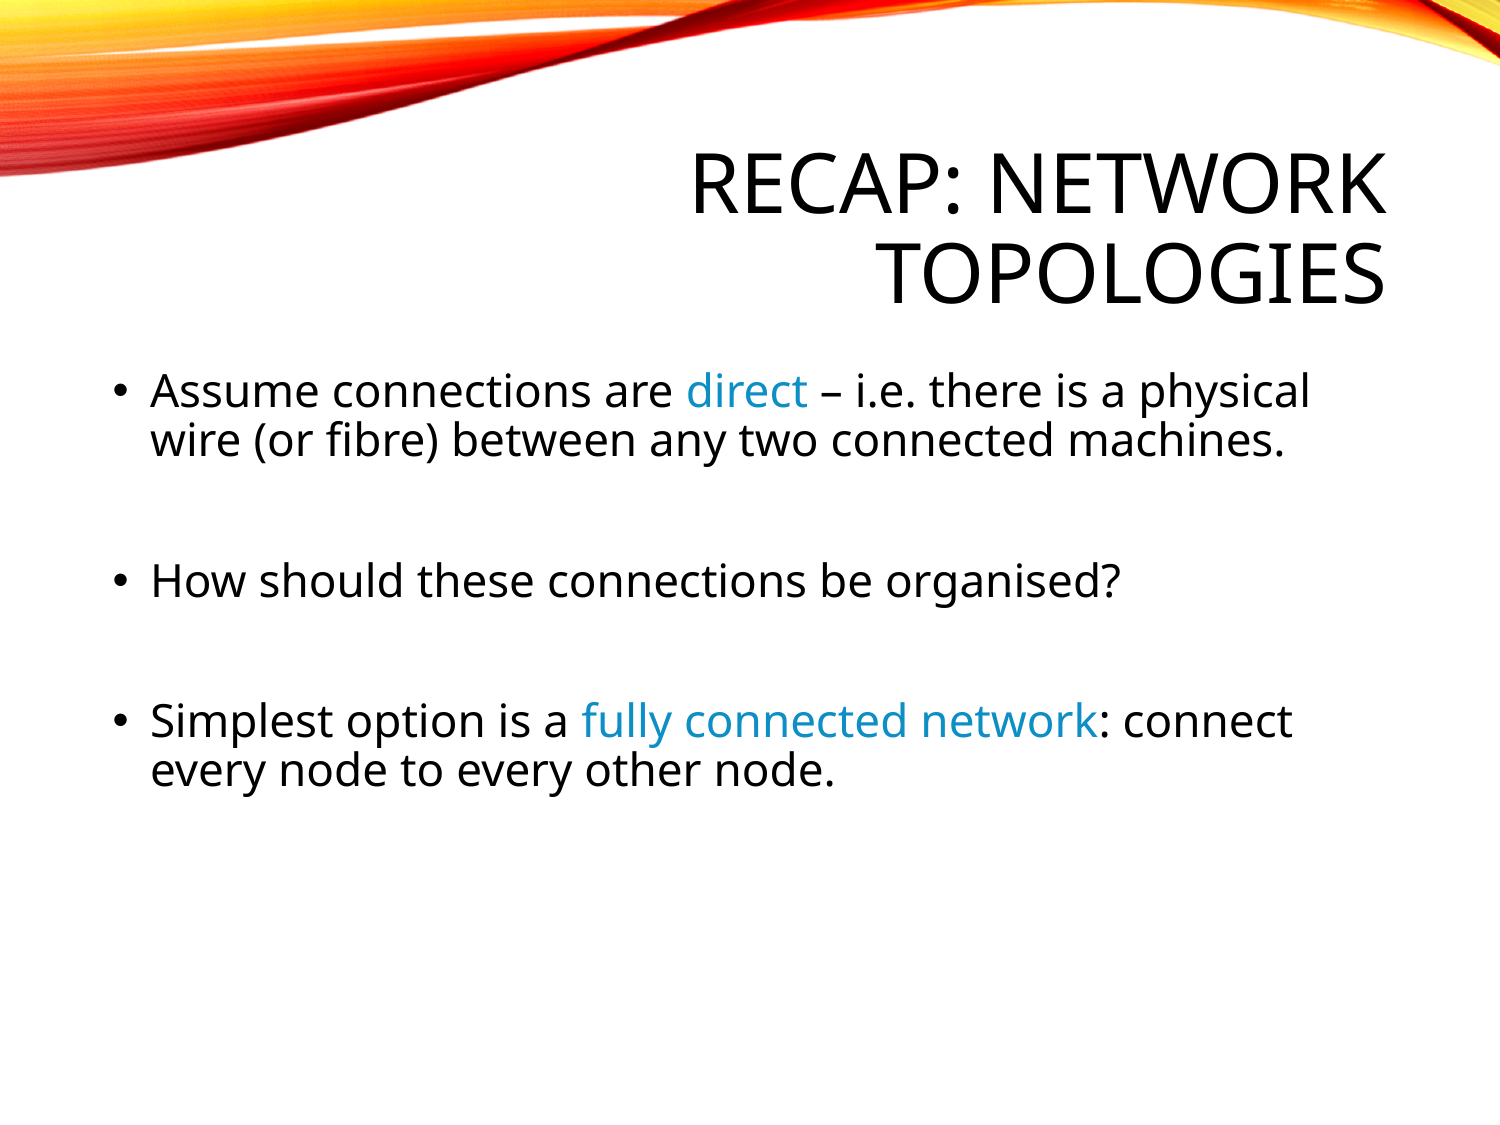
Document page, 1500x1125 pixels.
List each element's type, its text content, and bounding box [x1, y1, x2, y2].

title Recap: Network topologies [356, 125, 1403, 338]
picture [0, 0, 1500, 178]
list Assume connections are direct – i.e. there is a physical wire (or fibre) between any two connected machines. How should these connections be organised? Simplest option is a fully connected network: connect every node to every other node. [97, 360, 1403, 1028]
